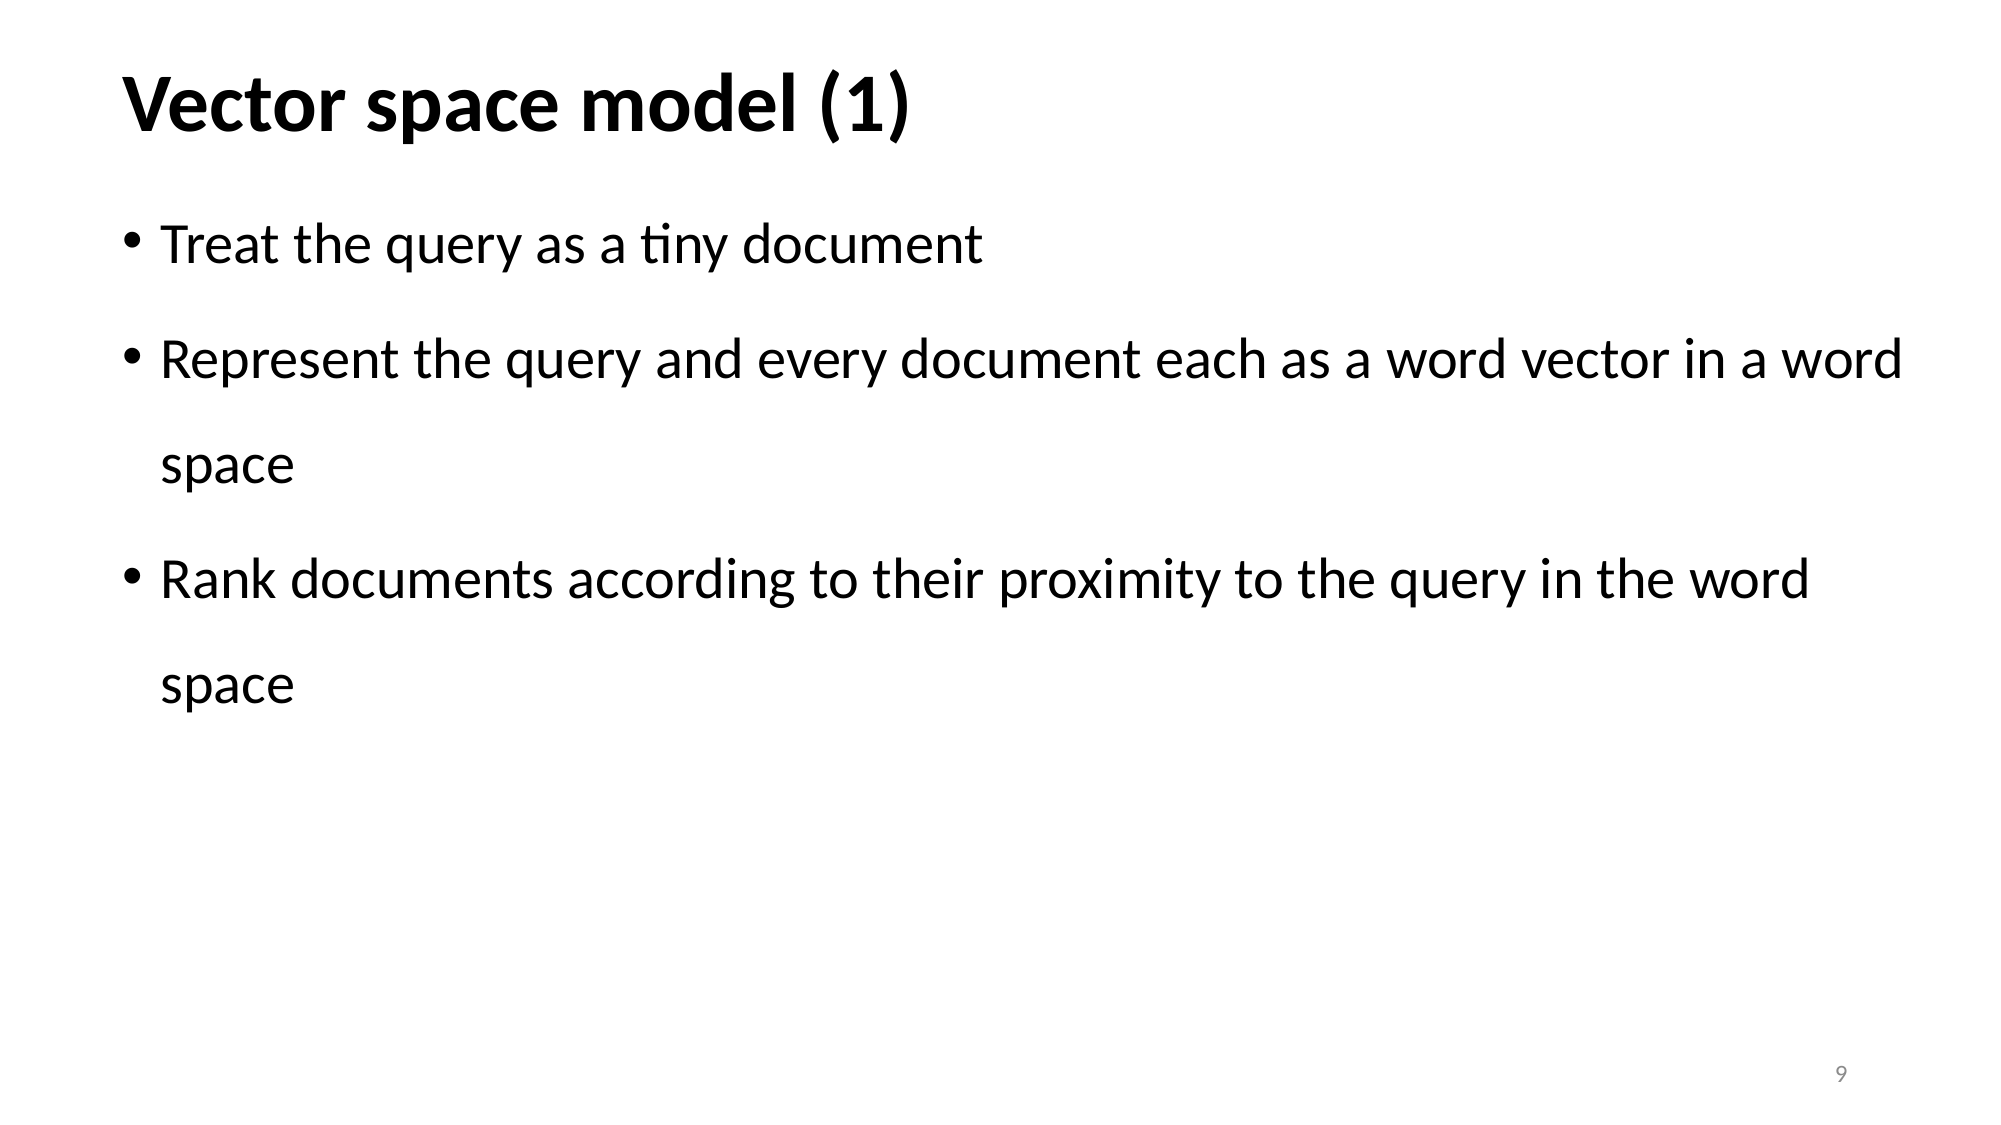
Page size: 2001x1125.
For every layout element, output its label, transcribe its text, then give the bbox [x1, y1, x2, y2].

text_box Treat the query as a tiny document Represent the query and every document each as a word vector in a word space Rank documents according to their proximity to the query in the word space [107, 162, 1924, 932]
slide_number 9 [1412, 1042, 1863, 1103]
title Vector space model (1) [107, 0, 1957, 214]
